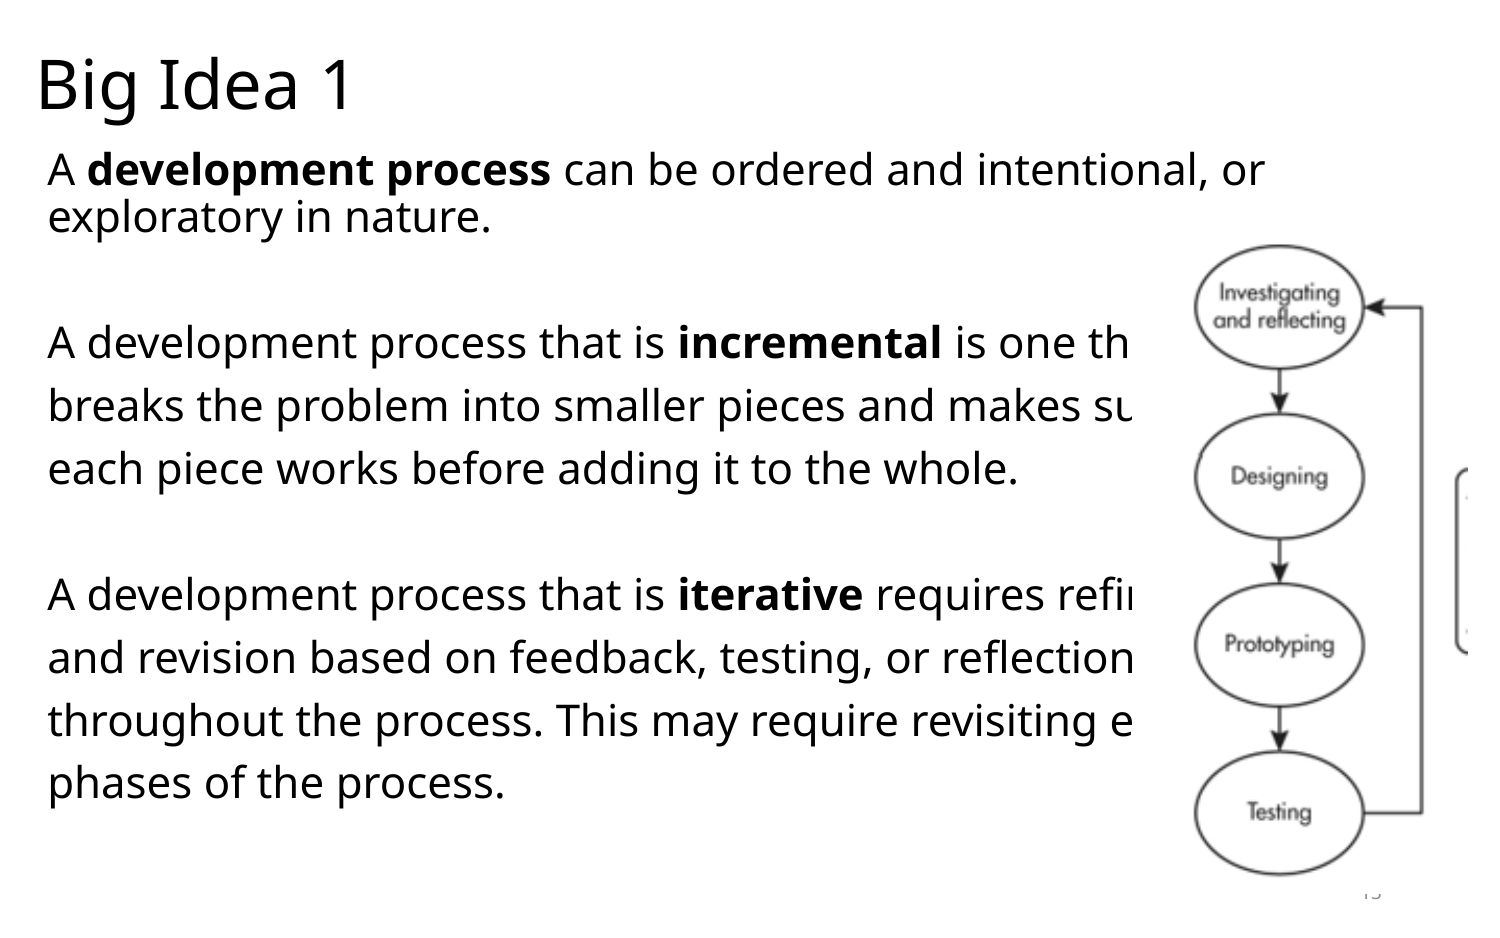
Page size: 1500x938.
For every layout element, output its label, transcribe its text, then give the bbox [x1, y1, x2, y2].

list A development process can be ordered and intentional, or exploratory in nature. A development process that is incremental is one that breaks the problem into smaller pieces and makes sure each piece works before adding it to the whole. A development process that is iterative requires refinement and revision based on feedback, testing, or reflection throughout the process. This may require revisiting earlier phases of the process. [32, 140, 1460, 919]
slide_number 13 [1059, 868, 1397, 919]
picture [1132, 195, 1468, 894]
title Big Idea 1 [20, 18, 1315, 157]
